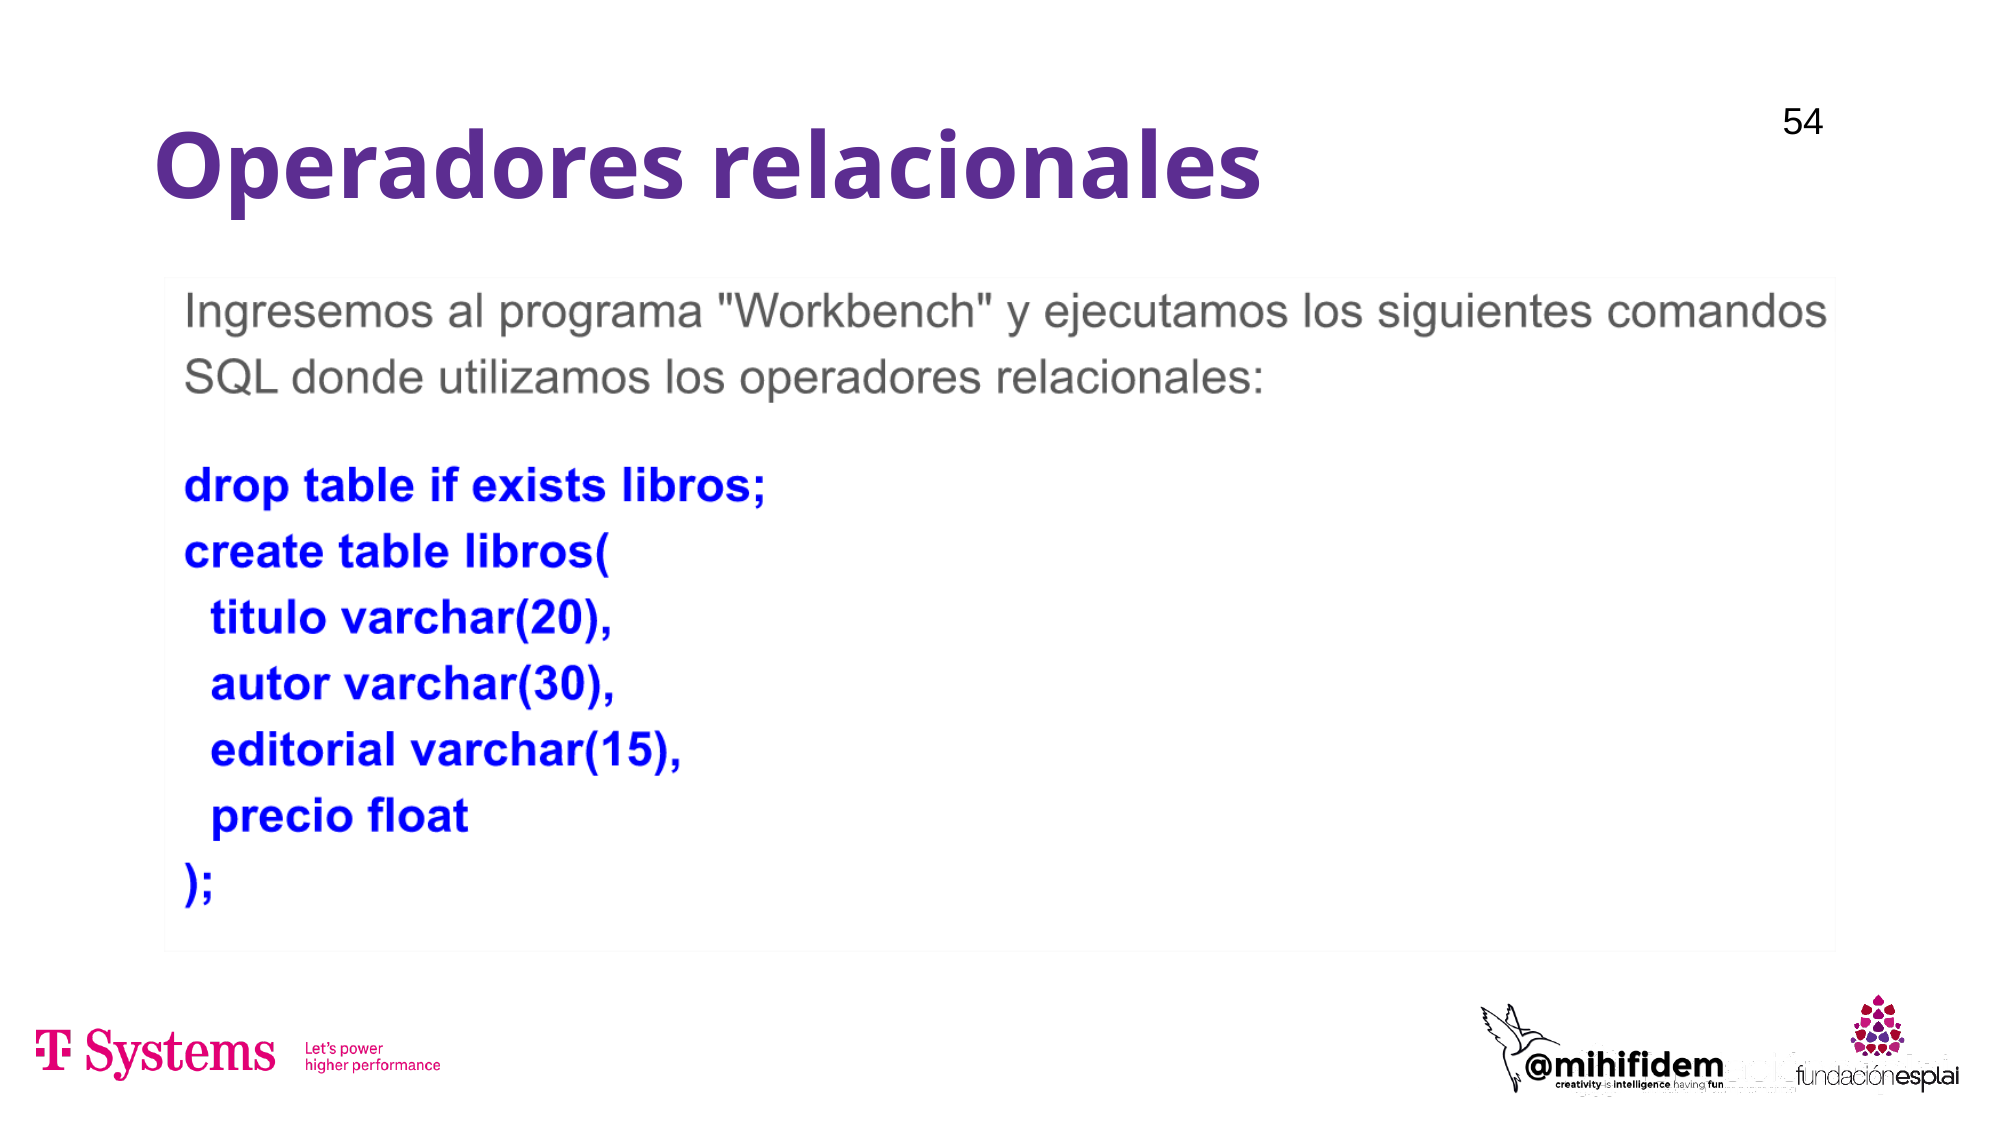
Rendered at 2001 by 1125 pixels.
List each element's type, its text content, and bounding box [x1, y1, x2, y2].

picture [36, 1027, 440, 1081]
picture [1472, 986, 1965, 1103]
text_box 54 [1767, 89, 1863, 150]
text_box Operadores relacionales [137, 59, 1863, 278]
picture [163, 277, 1836, 952]
